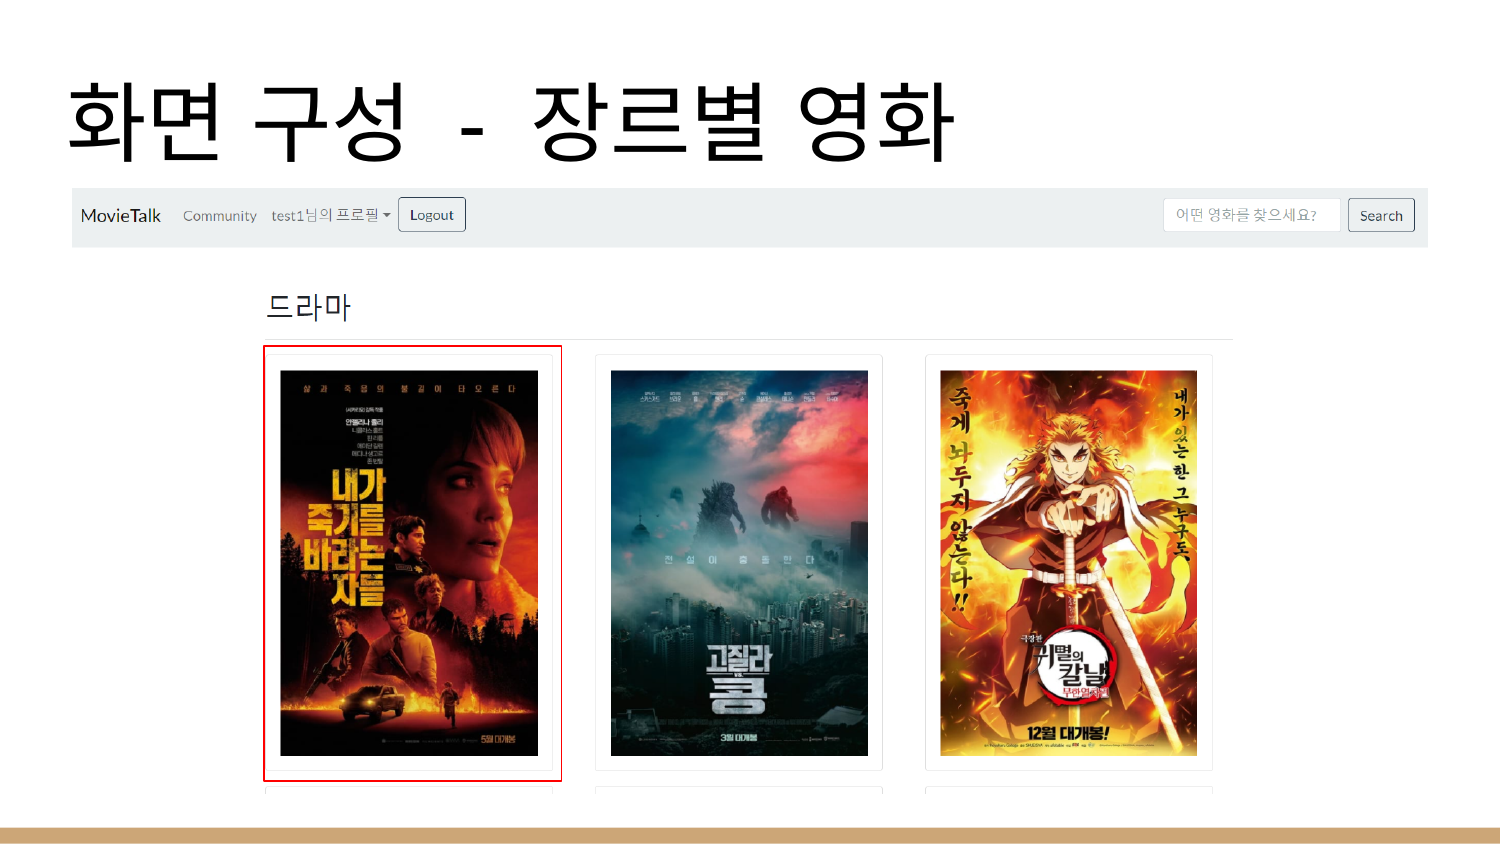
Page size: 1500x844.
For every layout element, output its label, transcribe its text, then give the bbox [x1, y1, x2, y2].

picture [72, 187, 1428, 794]
title 화면 구성 - 장르별 영화 [51, 51, 1449, 189]
